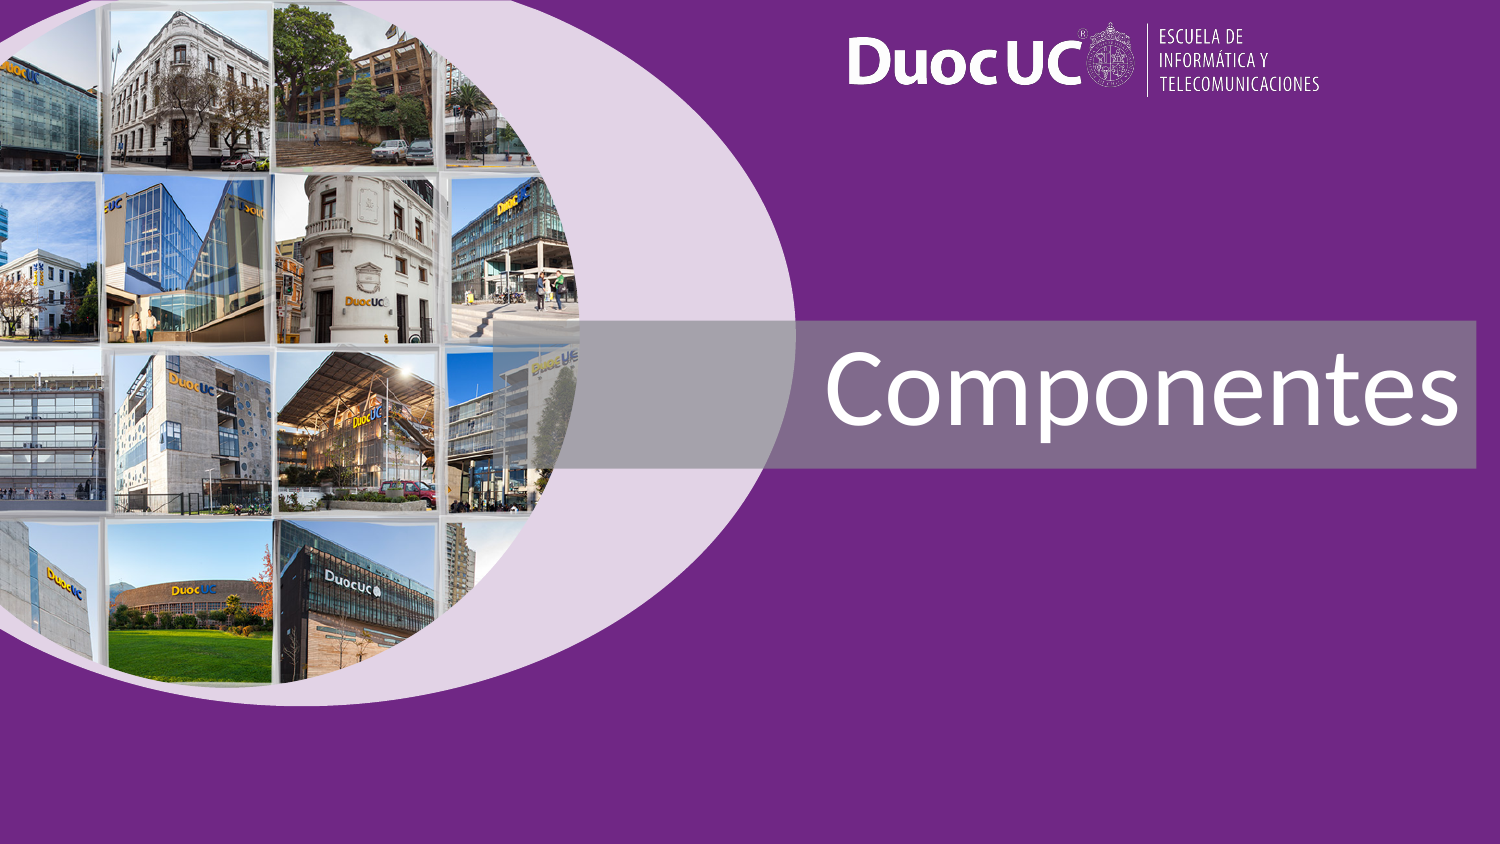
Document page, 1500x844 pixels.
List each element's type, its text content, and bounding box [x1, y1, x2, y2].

title Componentes [492, 320, 1477, 469]
picture [849, 22, 1319, 97]
picture [0, 0, 580, 688]
